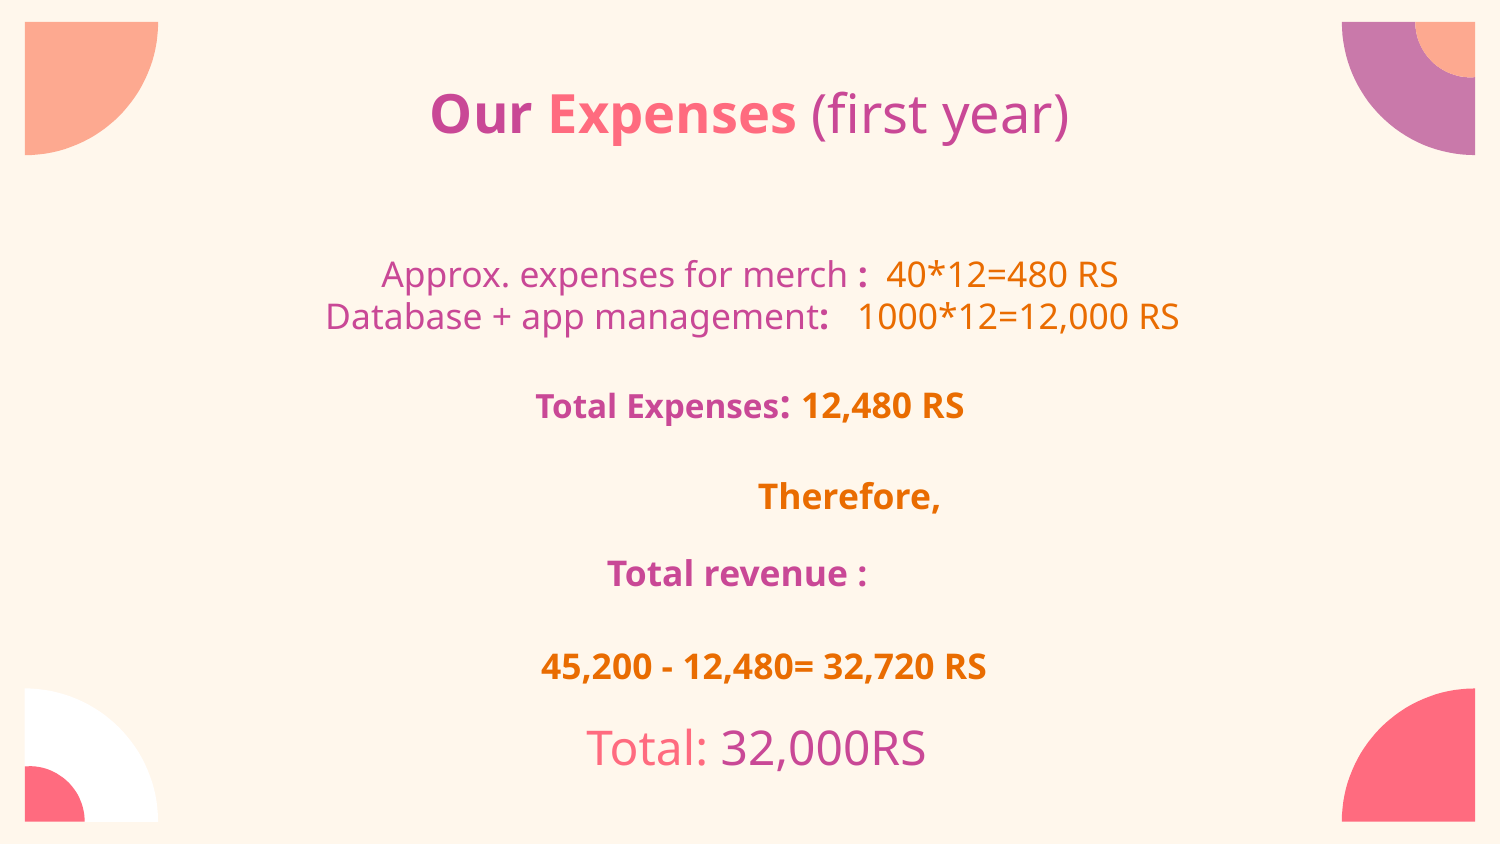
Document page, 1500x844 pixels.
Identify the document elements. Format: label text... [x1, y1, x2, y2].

title Total Revenue : [79, 511, 1478, 606]
text_box Total revenue : [556, 535, 1446, 640]
text_box [438, 522, 1076, 631]
text_box Our Expenses (first year) Approx. expenses for merch : 40*12=480 RS Database + app management: 1000*12=12,000 RS Total Expenses: 12,480 RS Therefore, 45,200 - 12,480= 32,720 RS [160, 64, 1340, 202]
subtitle Total: 32,000RS [204, 702, 1309, 797]
